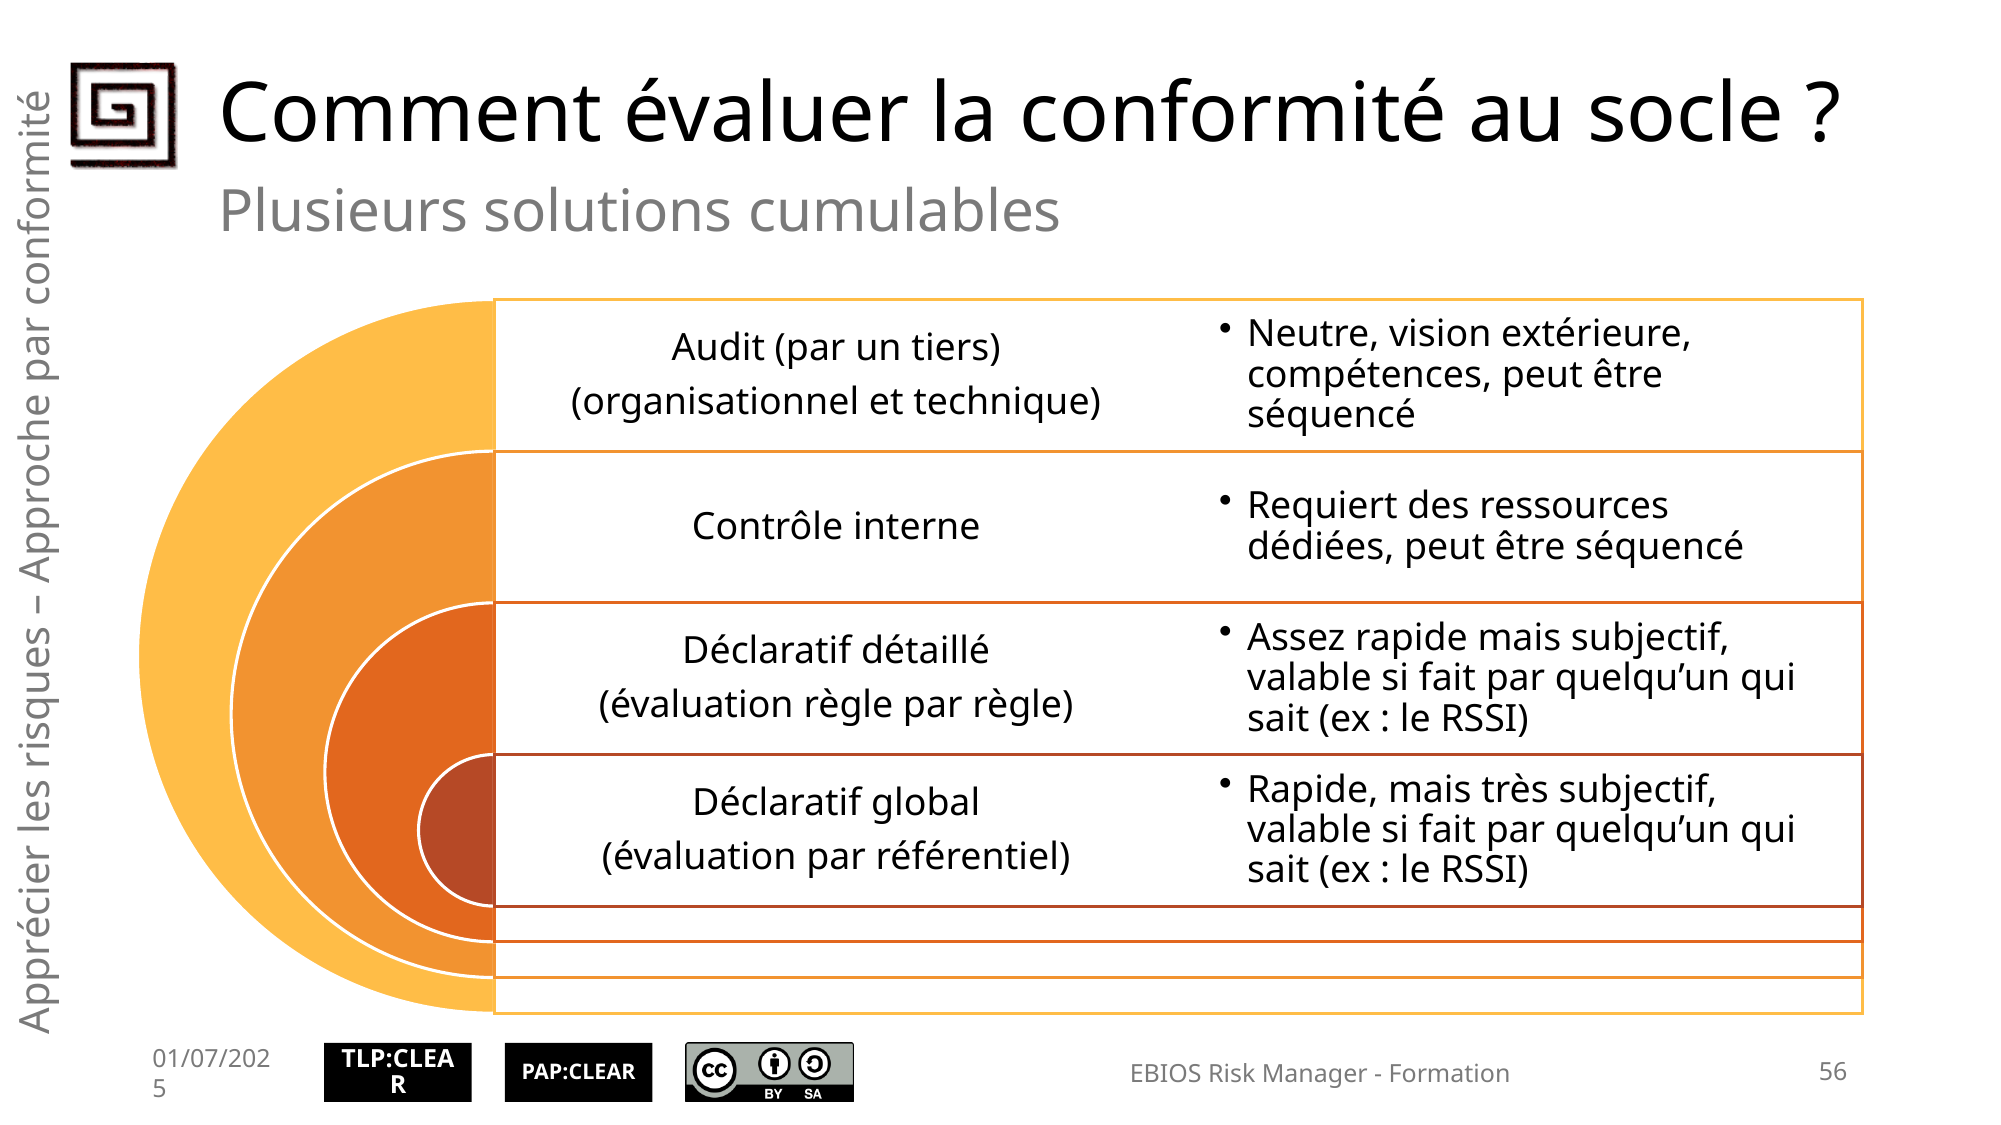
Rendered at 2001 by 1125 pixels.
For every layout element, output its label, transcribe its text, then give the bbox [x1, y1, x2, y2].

title Comment évaluer la conformité au socle ? [203, 59, 1863, 170]
picture [685, 1042, 854, 1102]
picture [67, 59, 178, 170]
list Plusieurs solutions cumulables [203, 174, 1863, 255]
footer EBIOS Risk Manager - Formation [895, 1042, 1746, 1103]
slide_number 56 [1771, 1042, 1863, 1103]
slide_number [137, 1042, 291, 1103]
text_box Apprécier les risques – Approche par conformité [0, 0, 65, 1125]
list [136, 298, 1863, 1014]
